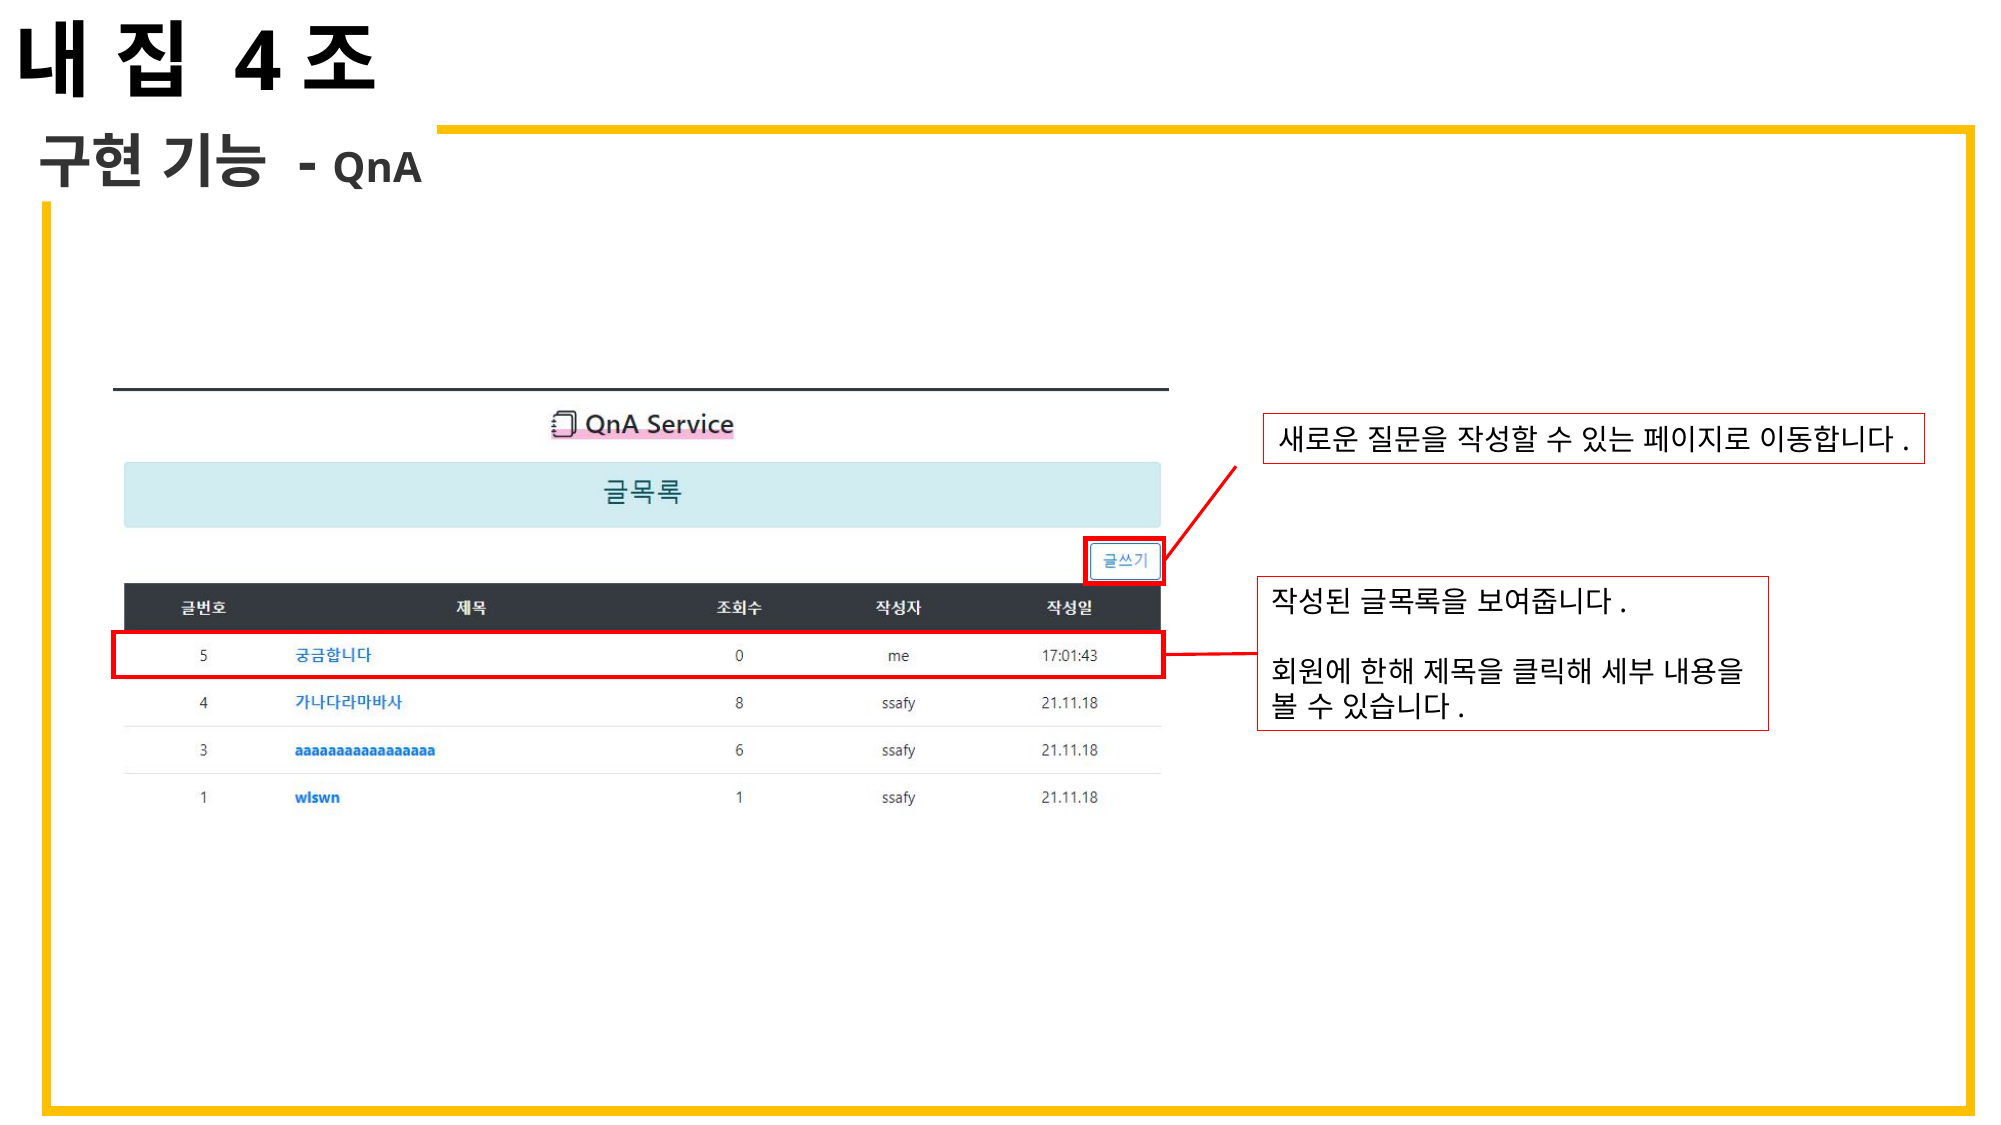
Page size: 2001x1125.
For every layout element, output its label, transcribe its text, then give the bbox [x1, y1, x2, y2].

text_box 내 집 4조 [0, 0, 1091, 115]
text_box 구현 기능 - QnA [23, 116, 437, 202]
text_box 작성된 글목록을 보여줍니다. 회원에 한해 제목을 클릭해 세부 내용을 볼 수 있습니다. [1257, 576, 1769, 731]
picture [113, 388, 1169, 850]
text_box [1163, 466, 1236, 562]
text_box [45, 128, 1972, 1112]
text_box 새로운 질문을 작성할 수 있는 페이지로 이동합니다. [1263, 413, 1925, 464]
